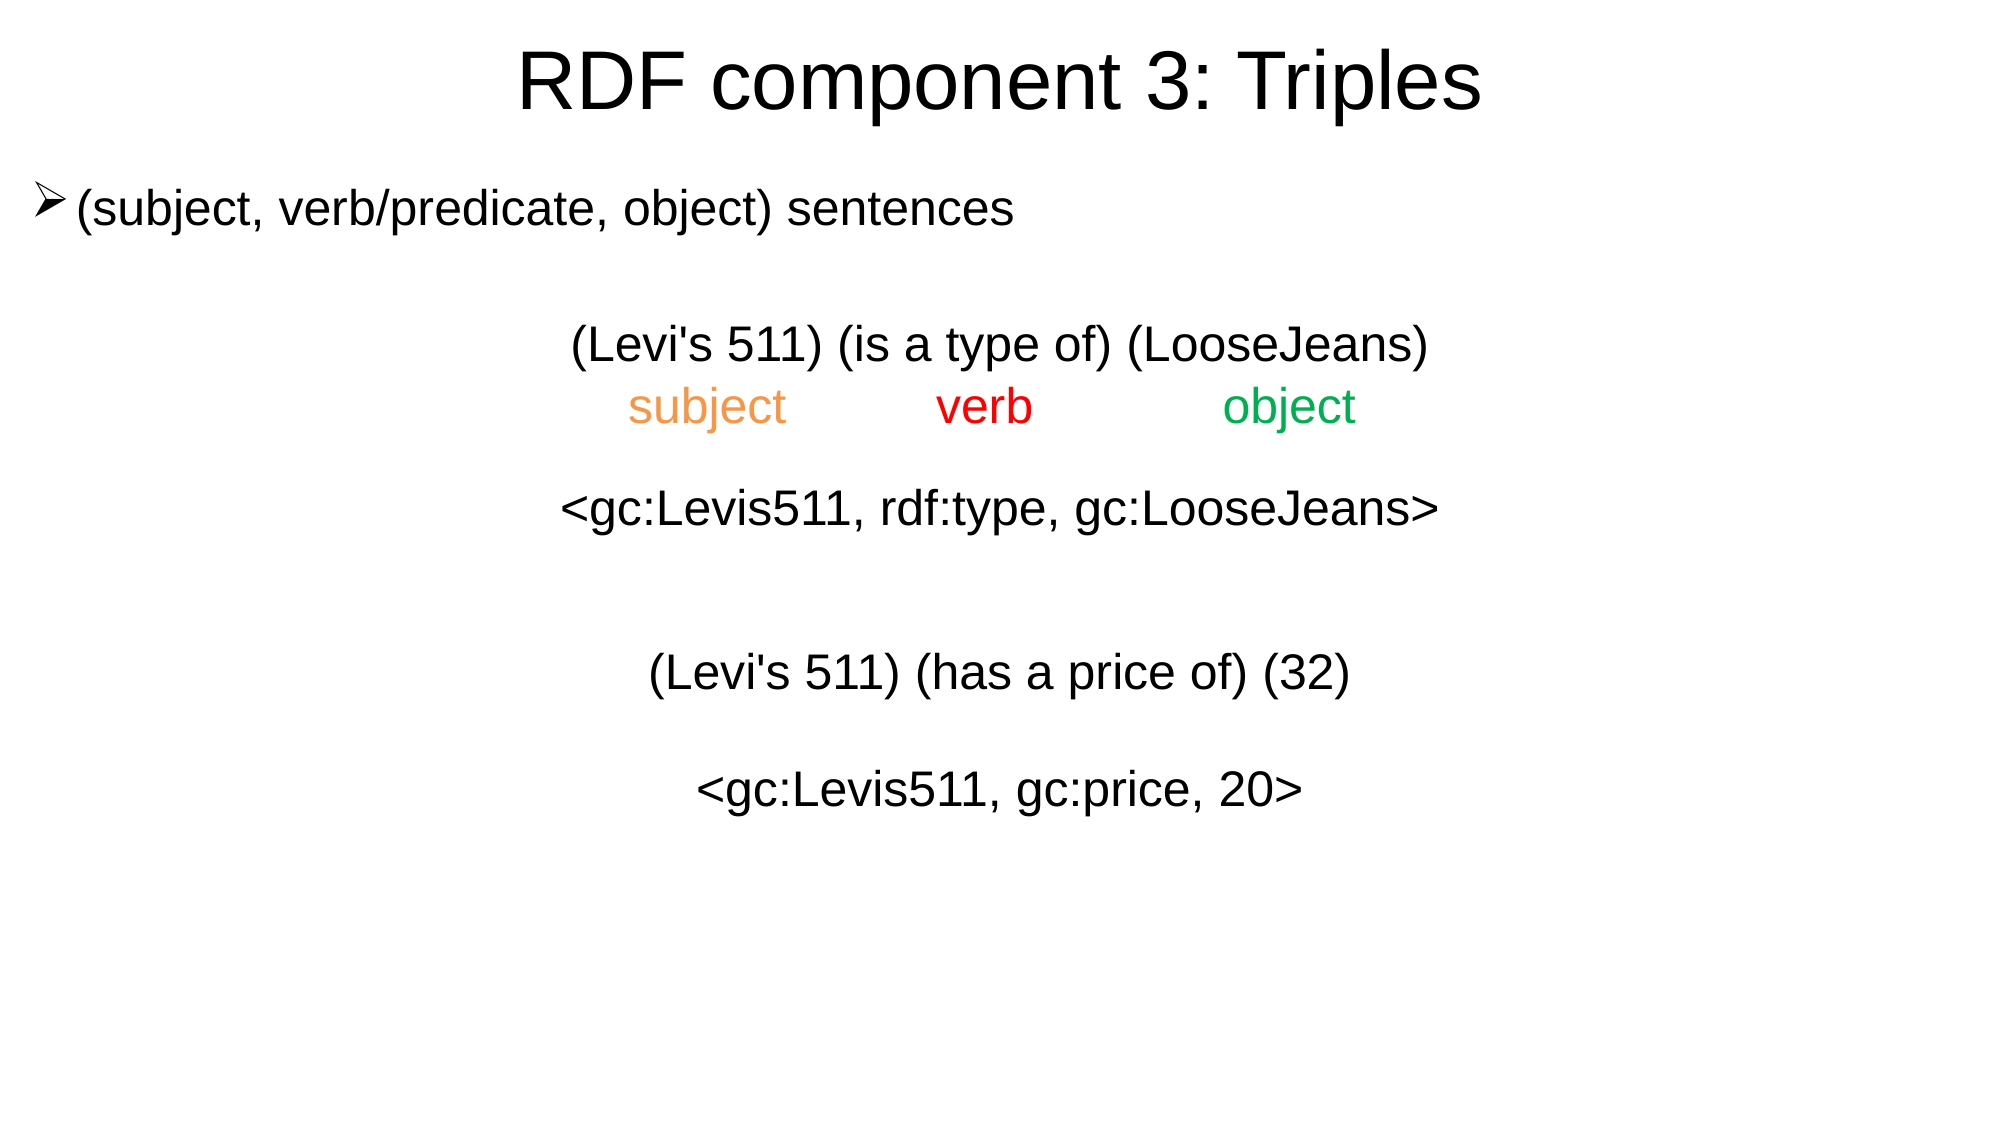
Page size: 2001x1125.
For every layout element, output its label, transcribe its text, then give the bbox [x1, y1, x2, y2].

text_box (subject, verb/predicate, object) sentences [16, 137, 1356, 243]
text_box (Levi's 511) (has a price of) (32) [499, 602, 1501, 707]
text_box subject [595, 379, 819, 437]
text_box RDF component 3: Triples [209, 18, 1790, 134]
text_box (Levi's 511) (is a type of) (LooseJeans) [499, 273, 1501, 379]
text_box <gc:Levis511, gc:price, 20> [569, 718, 1431, 824]
text_box object [1177, 379, 1401, 437]
text_box verb [873, 379, 1097, 437]
text_box <gc:Levis511, rdf:type, gc:LooseJeans> [499, 437, 1501, 543]
